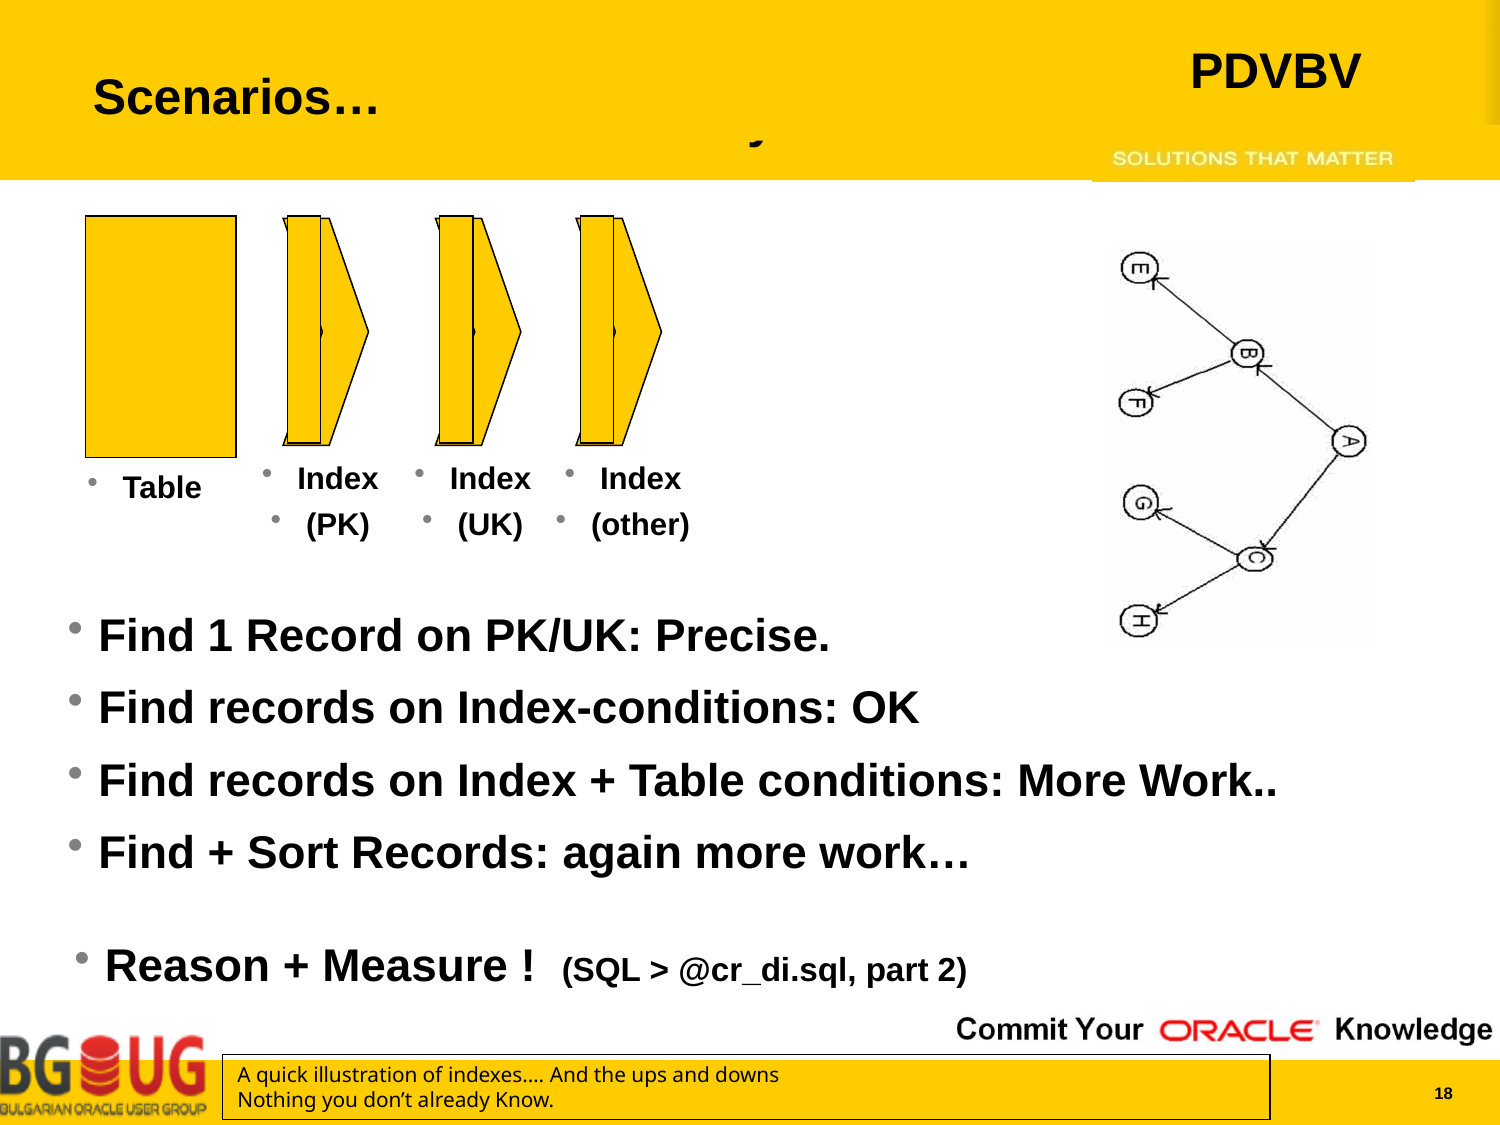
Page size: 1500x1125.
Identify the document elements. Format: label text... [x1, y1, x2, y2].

text_box A quick illustration of indexes…. And the ups and downs Nothing you don’t already Know. [222, 1054, 1271, 1120]
picture [952, 1020, 1500, 1050]
title Scenarios… [77, 47, 1054, 141]
list Reason + Measure ! (SQL > @cr_di.sql, part 2) [59, 934, 1500, 1020]
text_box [257, 215, 384, 549]
text_box Find 1 Record on PK/UK: Precise. Find records on Index-conditions: OK Find records on Index + Table conditions: More Work.. Find + Sort Records: again more work… [53, 604, 1341, 923]
slide_number 18 [1409, 1074, 1468, 1100]
picture [1041, 247, 1441, 645]
picture [0, 1034, 207, 1121]
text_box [81, 215, 237, 520]
picture [1160, 0, 1500, 125]
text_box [550, 215, 696, 549]
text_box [409, 215, 536, 549]
picture [1092, 137, 1415, 182]
